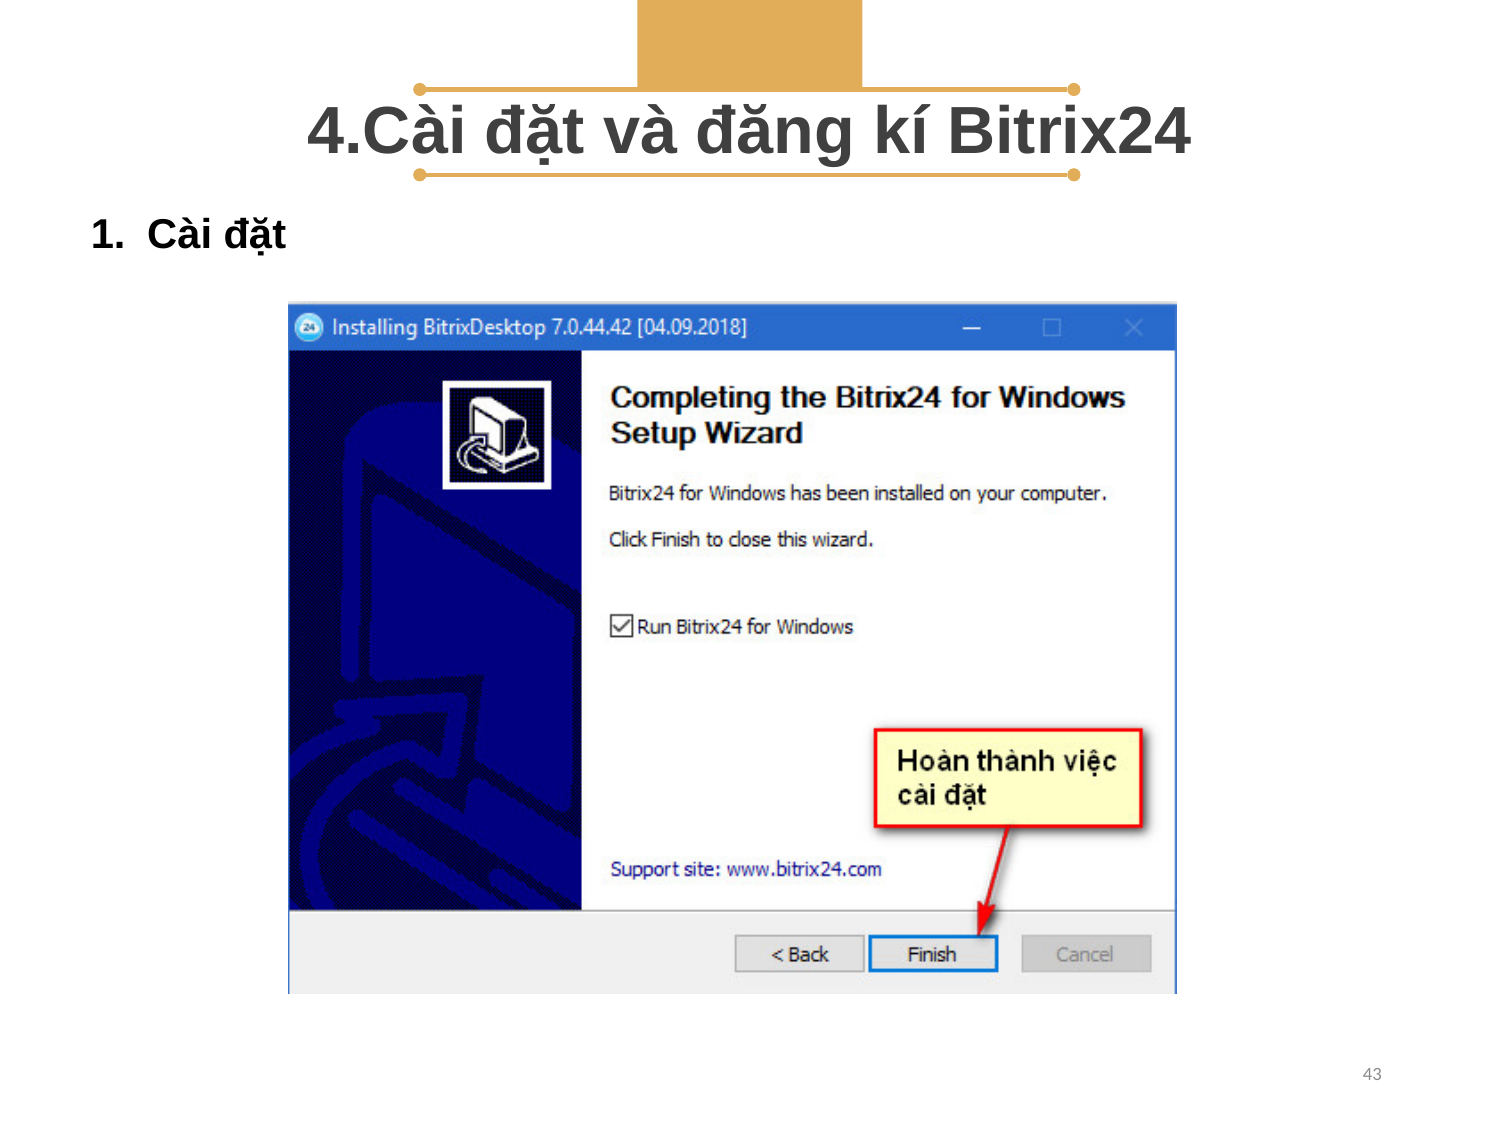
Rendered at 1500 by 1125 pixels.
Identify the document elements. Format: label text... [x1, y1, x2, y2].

text_box [636, 0, 863, 87]
text_box 4.Cài đặt và đăng kí Bitrix24 [292, 79, 1208, 175]
text_box [1066, 175, 1082, 183]
text_box [1066, 81, 1082, 98]
text_box [412, 81, 428, 98]
text_box Cài đặt [76, 182, 302, 264]
slide_number 43 [1059, 1042, 1397, 1103]
picture [288, 301, 1177, 994]
text_box [412, 175, 428, 183]
